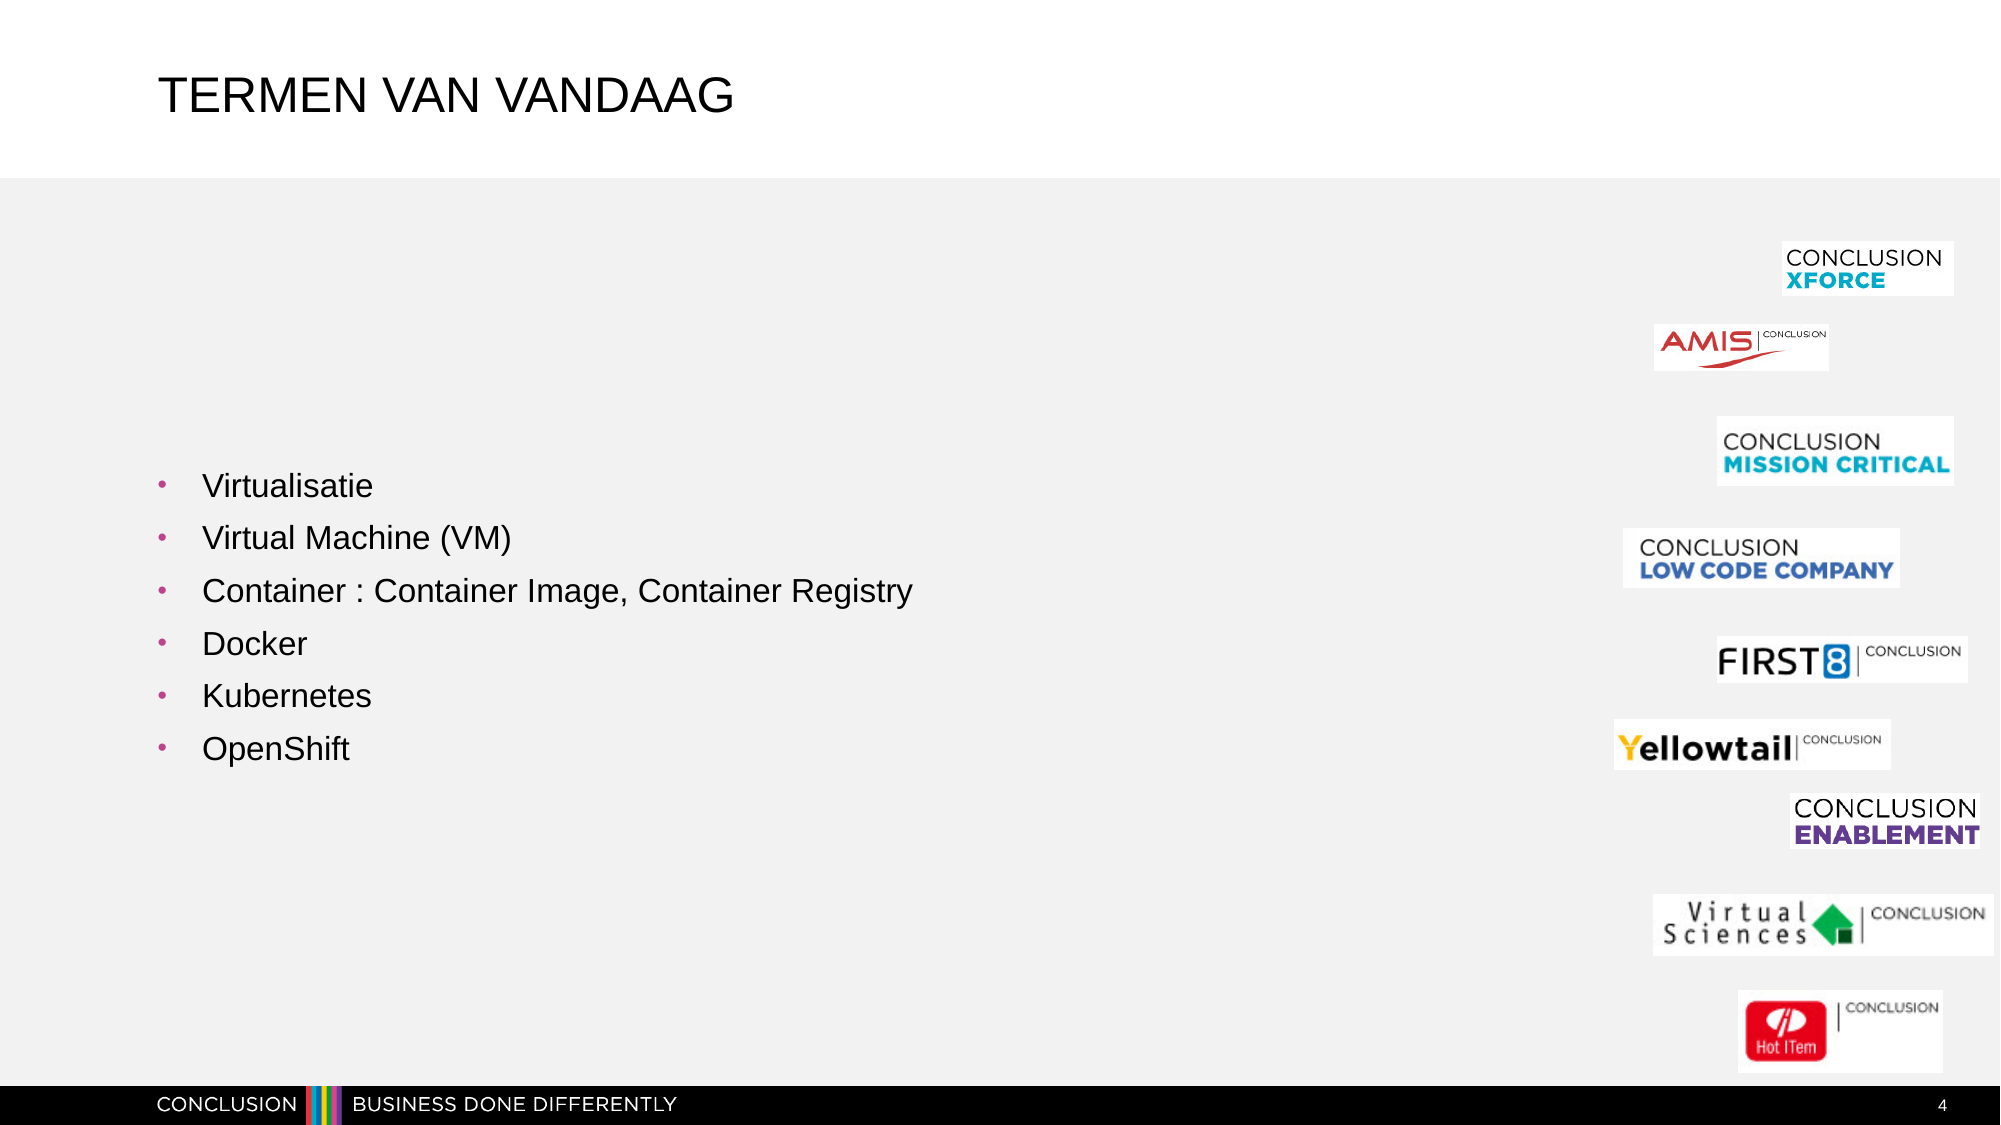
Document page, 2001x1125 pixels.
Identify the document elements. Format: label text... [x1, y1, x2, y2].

picture [1790, 793, 1980, 849]
list Virtualisatie Virtual Machine (VM) Container : Container Image, Container Registry Docker Kubernetes OpenShift [157, 204, 1607, 1032]
title Termen van vandaag [157, 74, 1404, 114]
picture [1614, 719, 1891, 770]
picture [0, 1086, 315, 1125]
slide_number 4 [1915, 1094, 1948, 1119]
picture [1717, 416, 1954, 486]
picture [1654, 324, 1829, 371]
picture [318, 1086, 2000, 1125]
picture [1782, 241, 1954, 296]
picture [1623, 528, 1900, 588]
picture [1738, 990, 1943, 1073]
picture [1653, 894, 1994, 956]
picture [1717, 636, 1968, 683]
